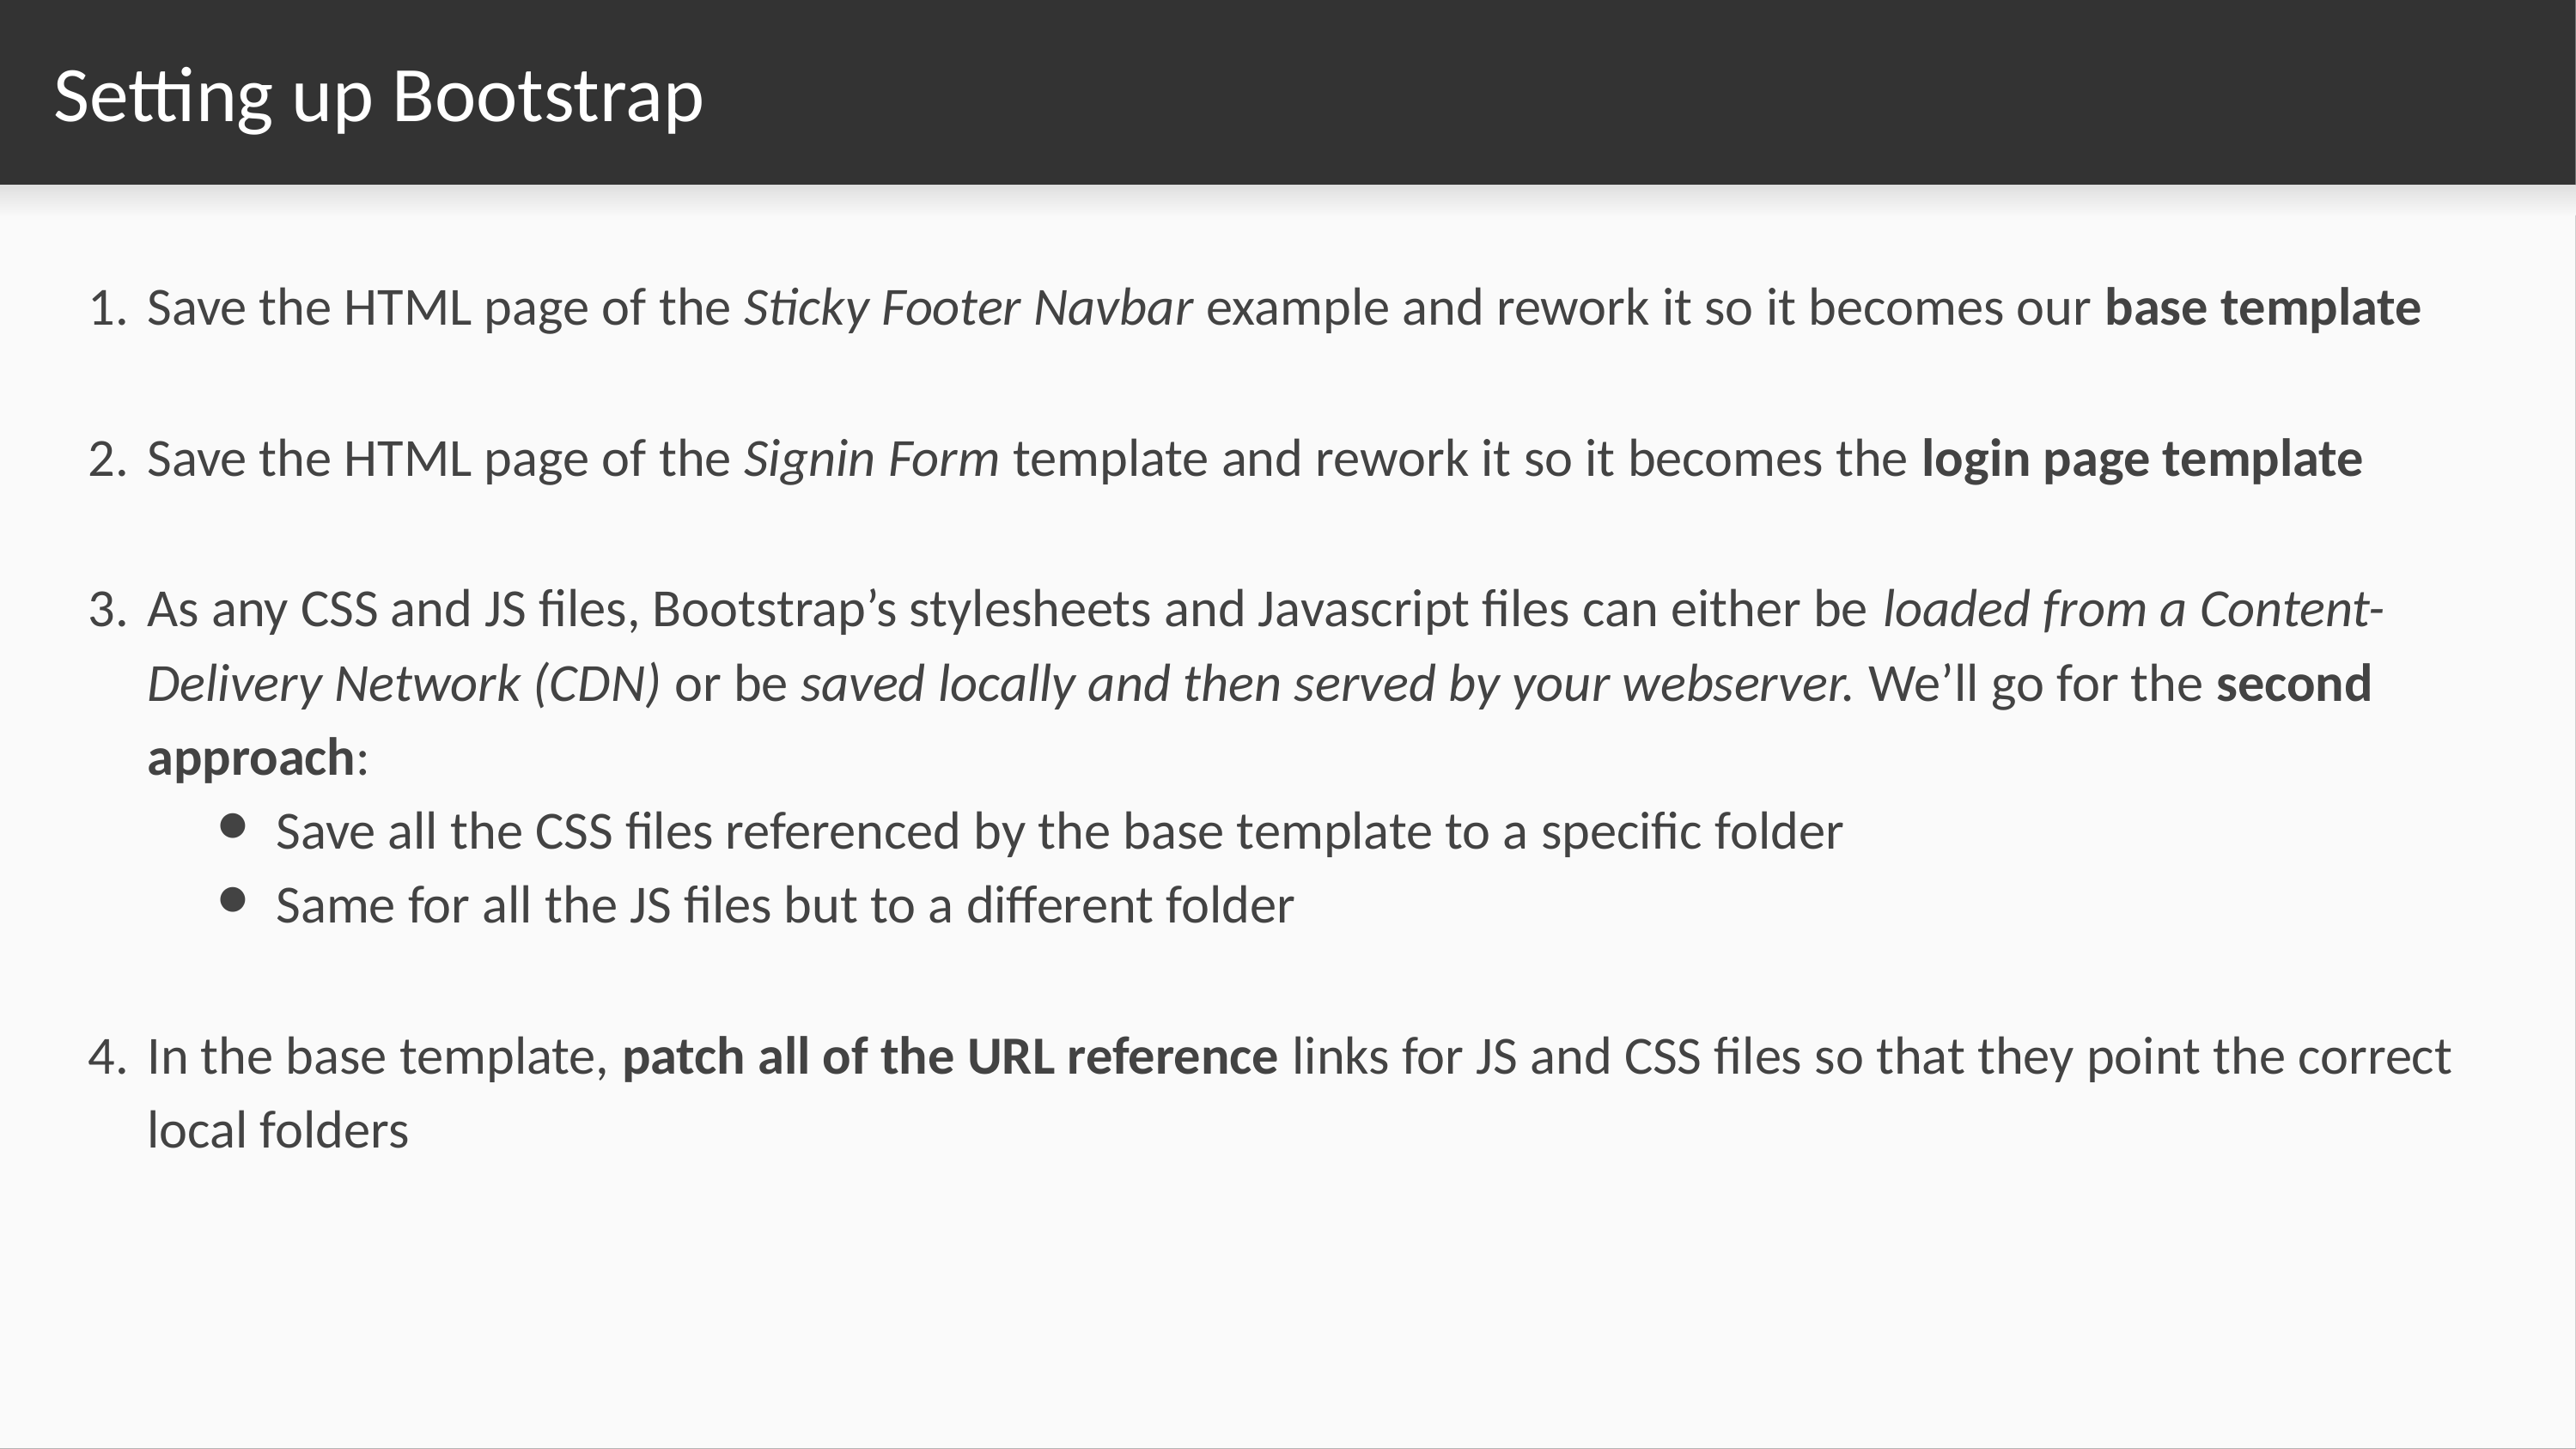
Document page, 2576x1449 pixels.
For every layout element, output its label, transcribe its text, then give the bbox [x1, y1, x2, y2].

text_box Save the HTML page of the Sticky Footer Navbar example and rework it so it becomes our base template Save the HTML page of the Signin Form template and rework it so it becomes the login page template As any CSS and JS files, Bootstrap’s stylesheets and Javascript files can either be loaded from a Content-Delivery Network (CDN) or be saved locally and then served by your webserver. We’ll go for the second approach: Save all the CSS files referenced by the base template to a specific folder Same for all the JS files but to a different folder In the base template, patch all of the URL reference links for JS and CSS files so that they point the correct local folders [70, 249, 2506, 1379]
title Setting up Bootstrap [27, 4, 2514, 175]
